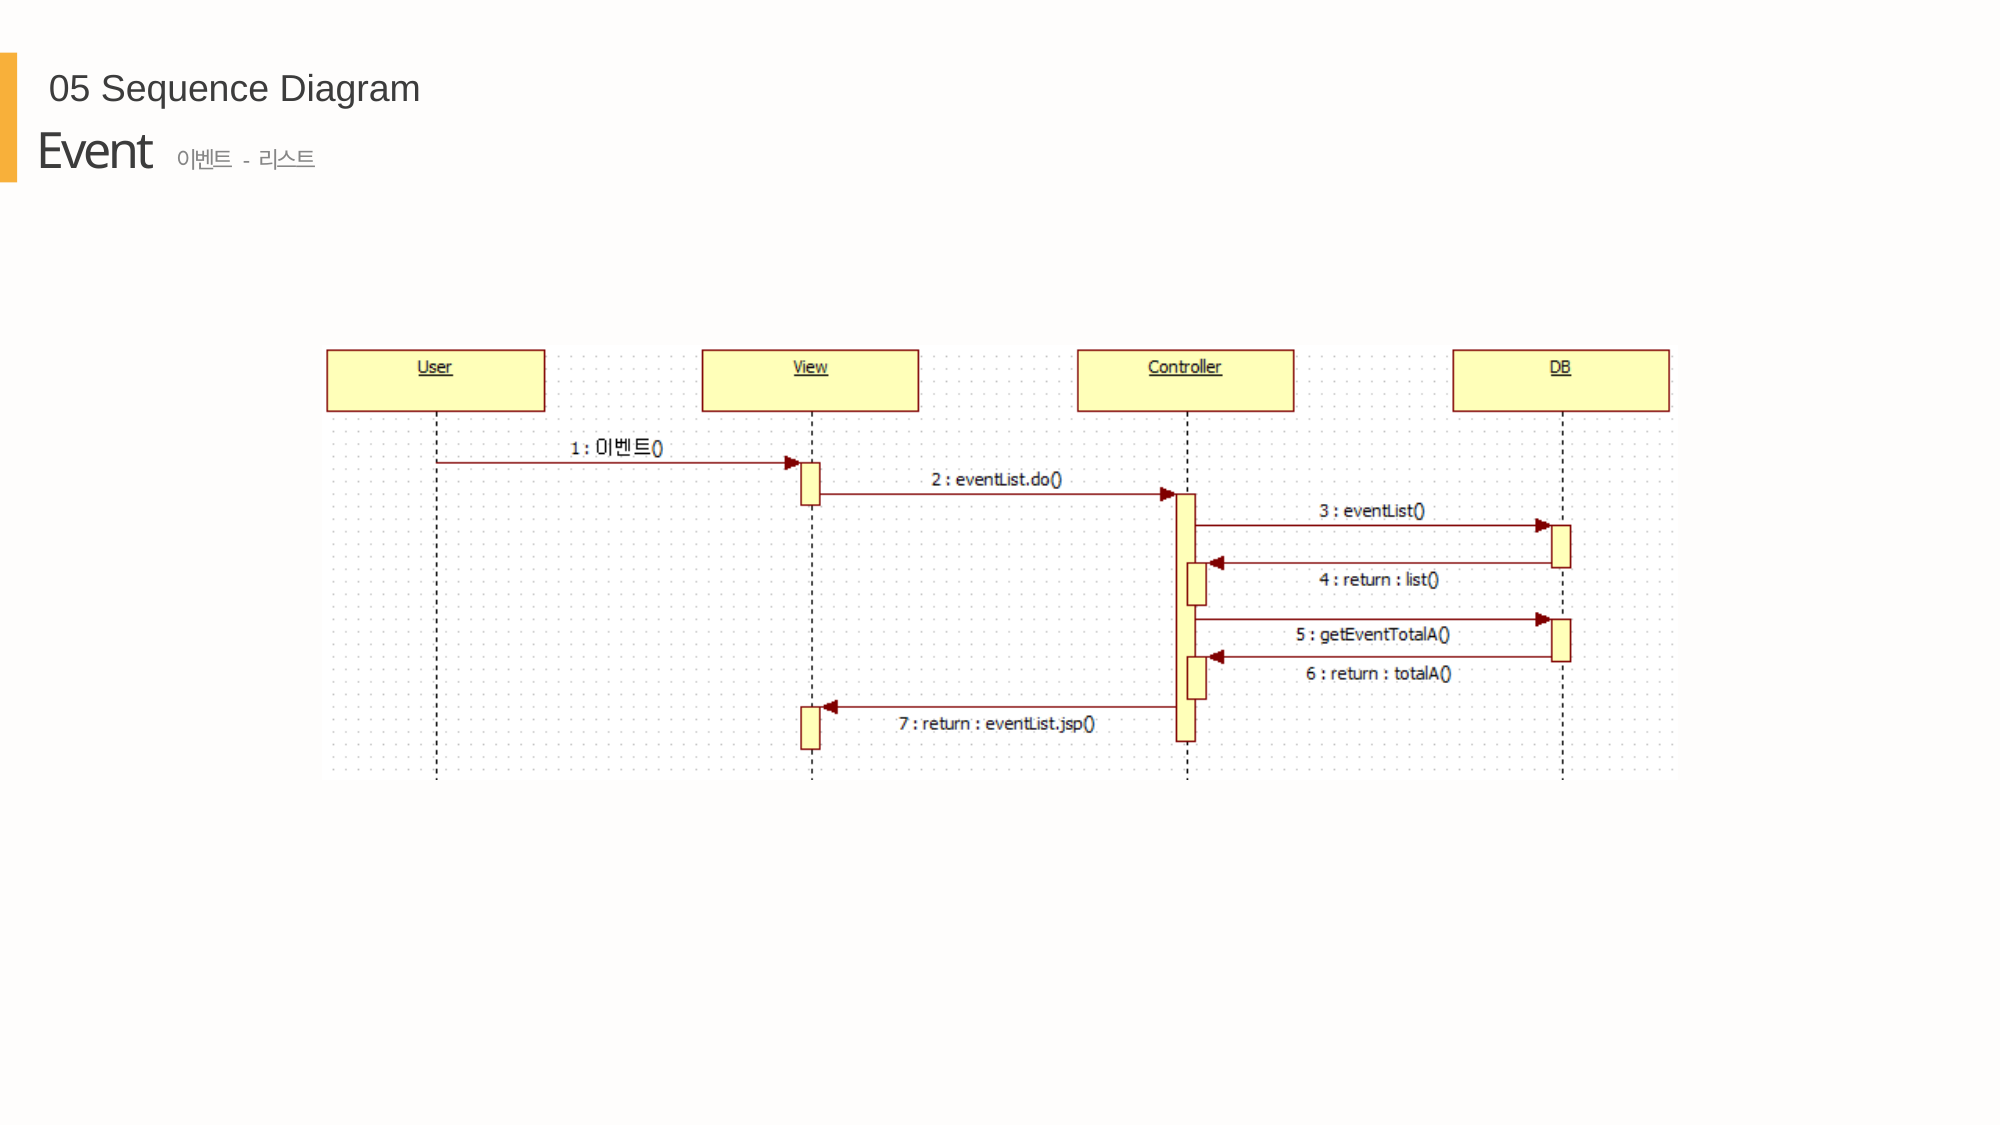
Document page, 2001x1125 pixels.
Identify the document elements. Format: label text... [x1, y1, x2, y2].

text_box Event 이벤트 - 리스트 [21, 110, 332, 186]
picture [322, 345, 1678, 780]
text_box [0, 52, 18, 183]
text_box 05 Sequence Diagram [34, 56, 436, 117]
